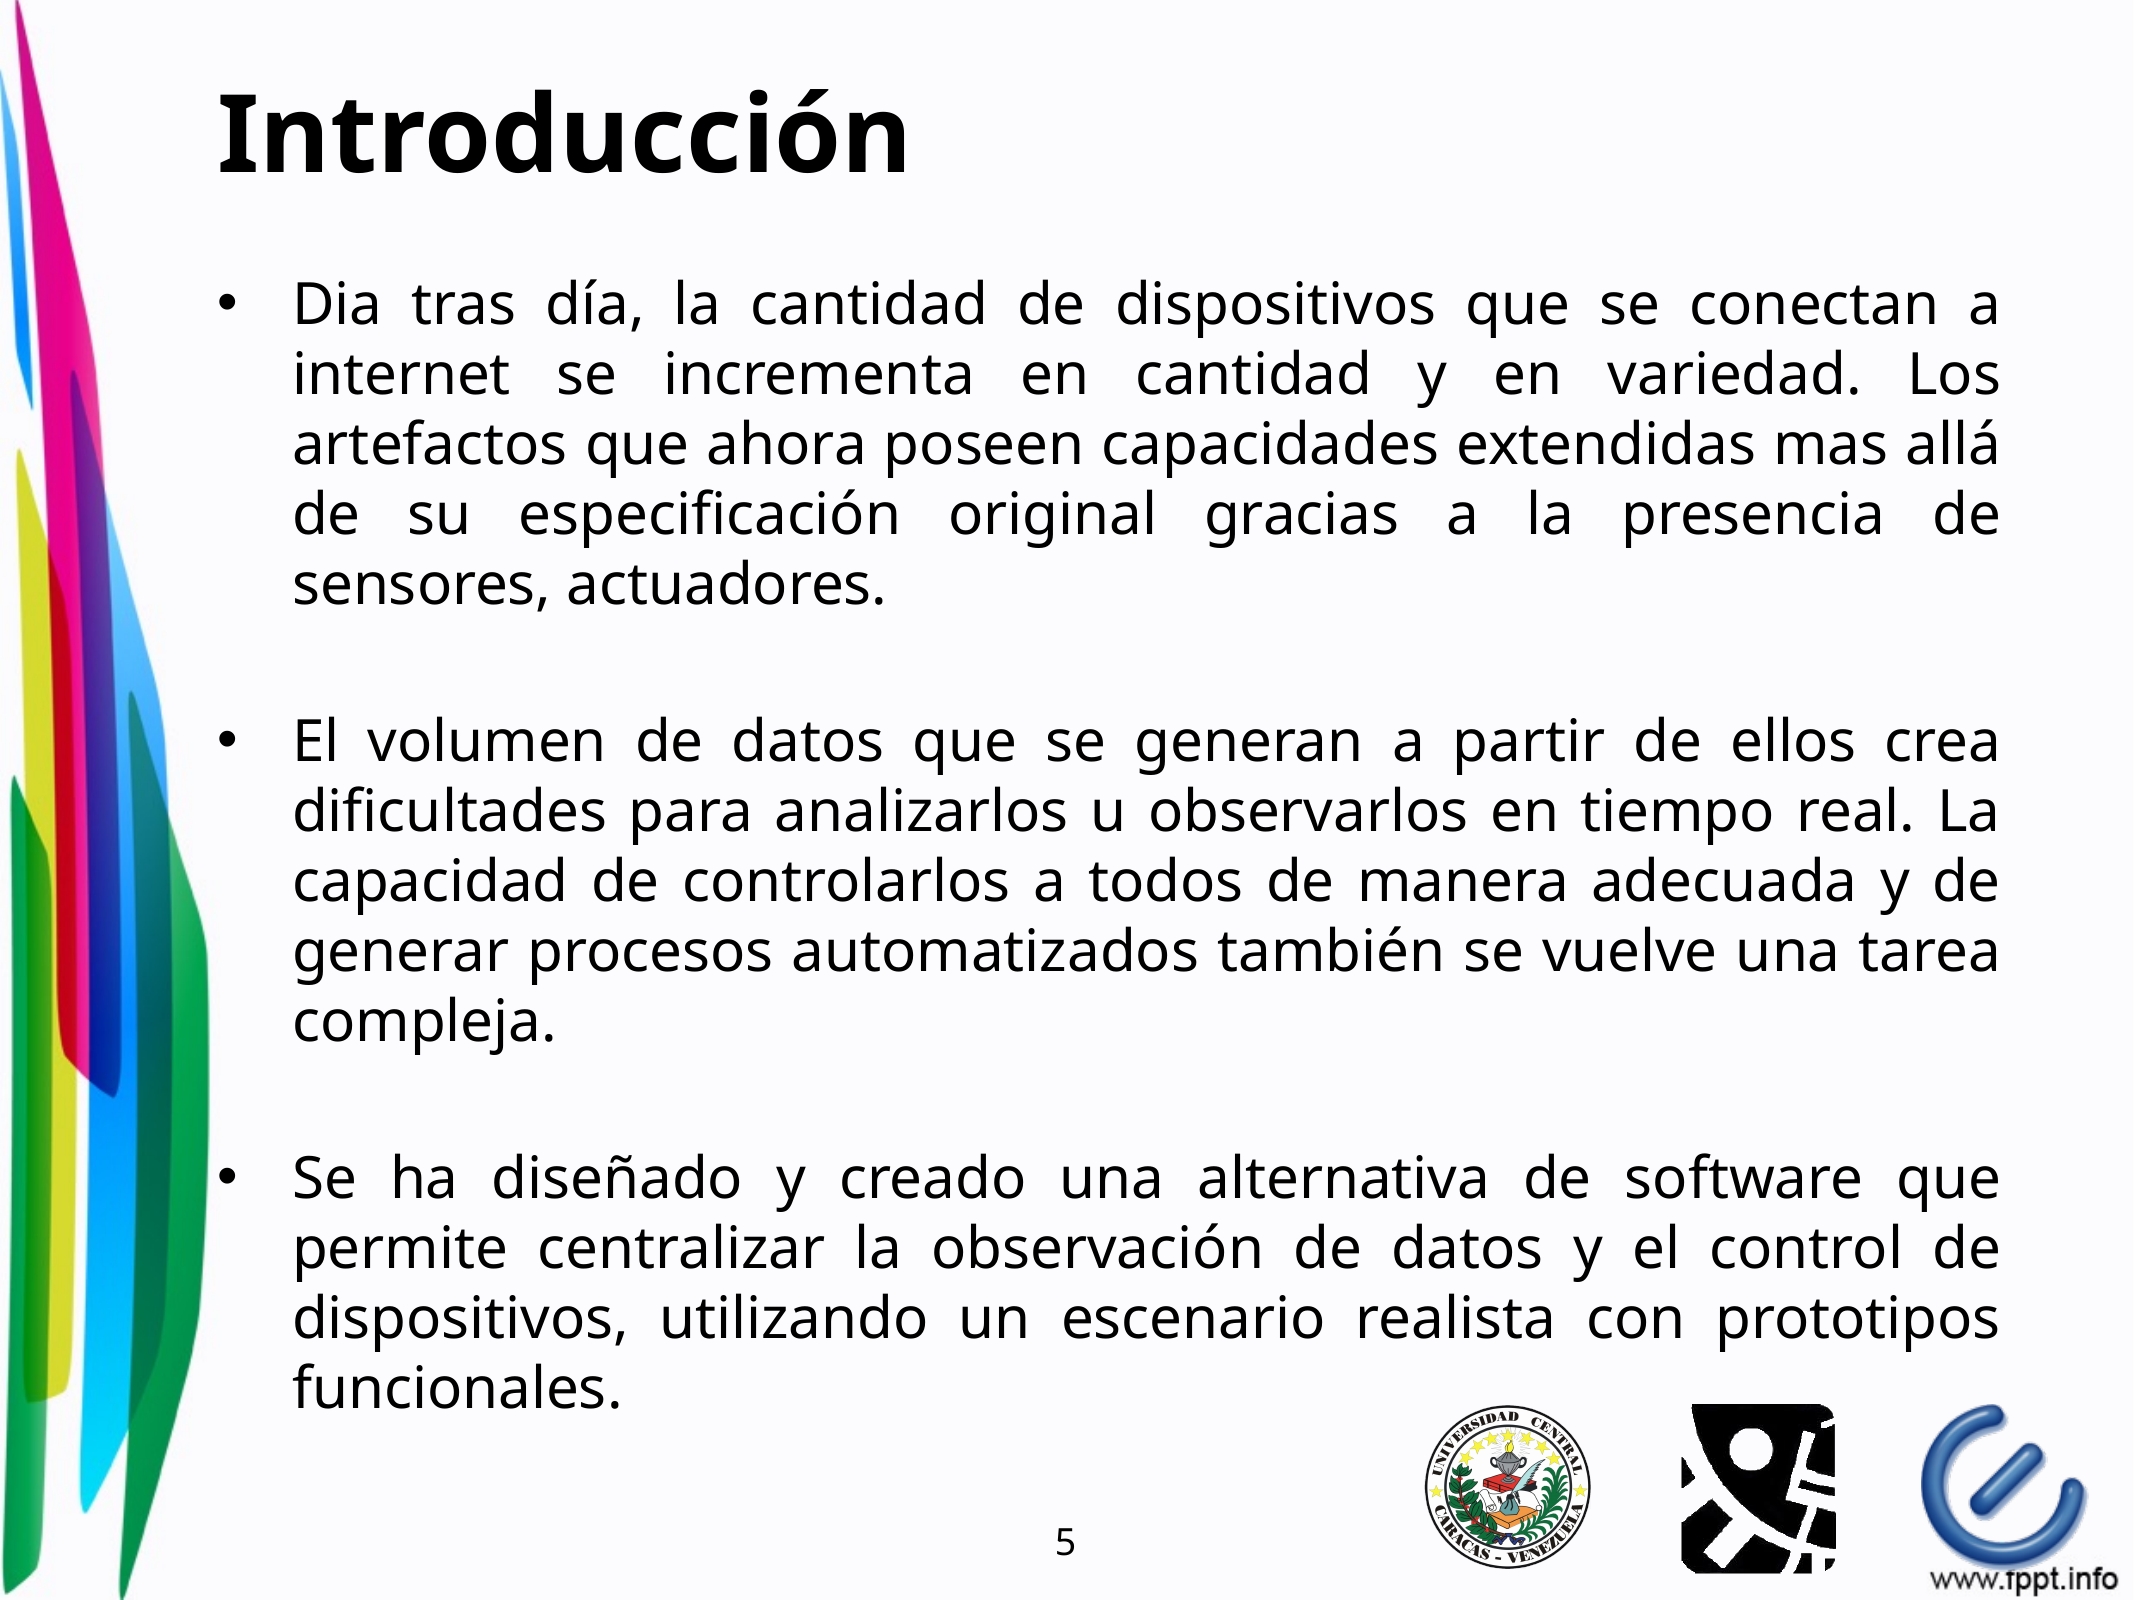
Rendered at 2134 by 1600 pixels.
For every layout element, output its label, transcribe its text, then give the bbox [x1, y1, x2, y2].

text_box Introducción [217, 55, 2002, 203]
list Dia tras día, la cantidad de dispositivos que se conectan a internet se incrementa en cantidad y en variedad. Los artefactos que ahora poseen capacidades extendidas mas allá de su especificación original gracias a la presencia de sensores, actuadores. El volumen de datos que se generan a partir de ellos crea dificultades para analizarlos u observarlos en tiempo real. La capacidad de controlarlos a todos de manera adecuada y de generar procesos automatizados también se vuelve una tarea compleja. Se ha diseñado y creado una alternativa de software que permite centralizar la observación de datos y el control de dispositivos, utilizando un escenario realista con prototipos funcionales. [217, 265, 2002, 1344]
picture [0, 0, 2134, 1600]
text_box 5 [1045, 1517, 1086, 1581]
